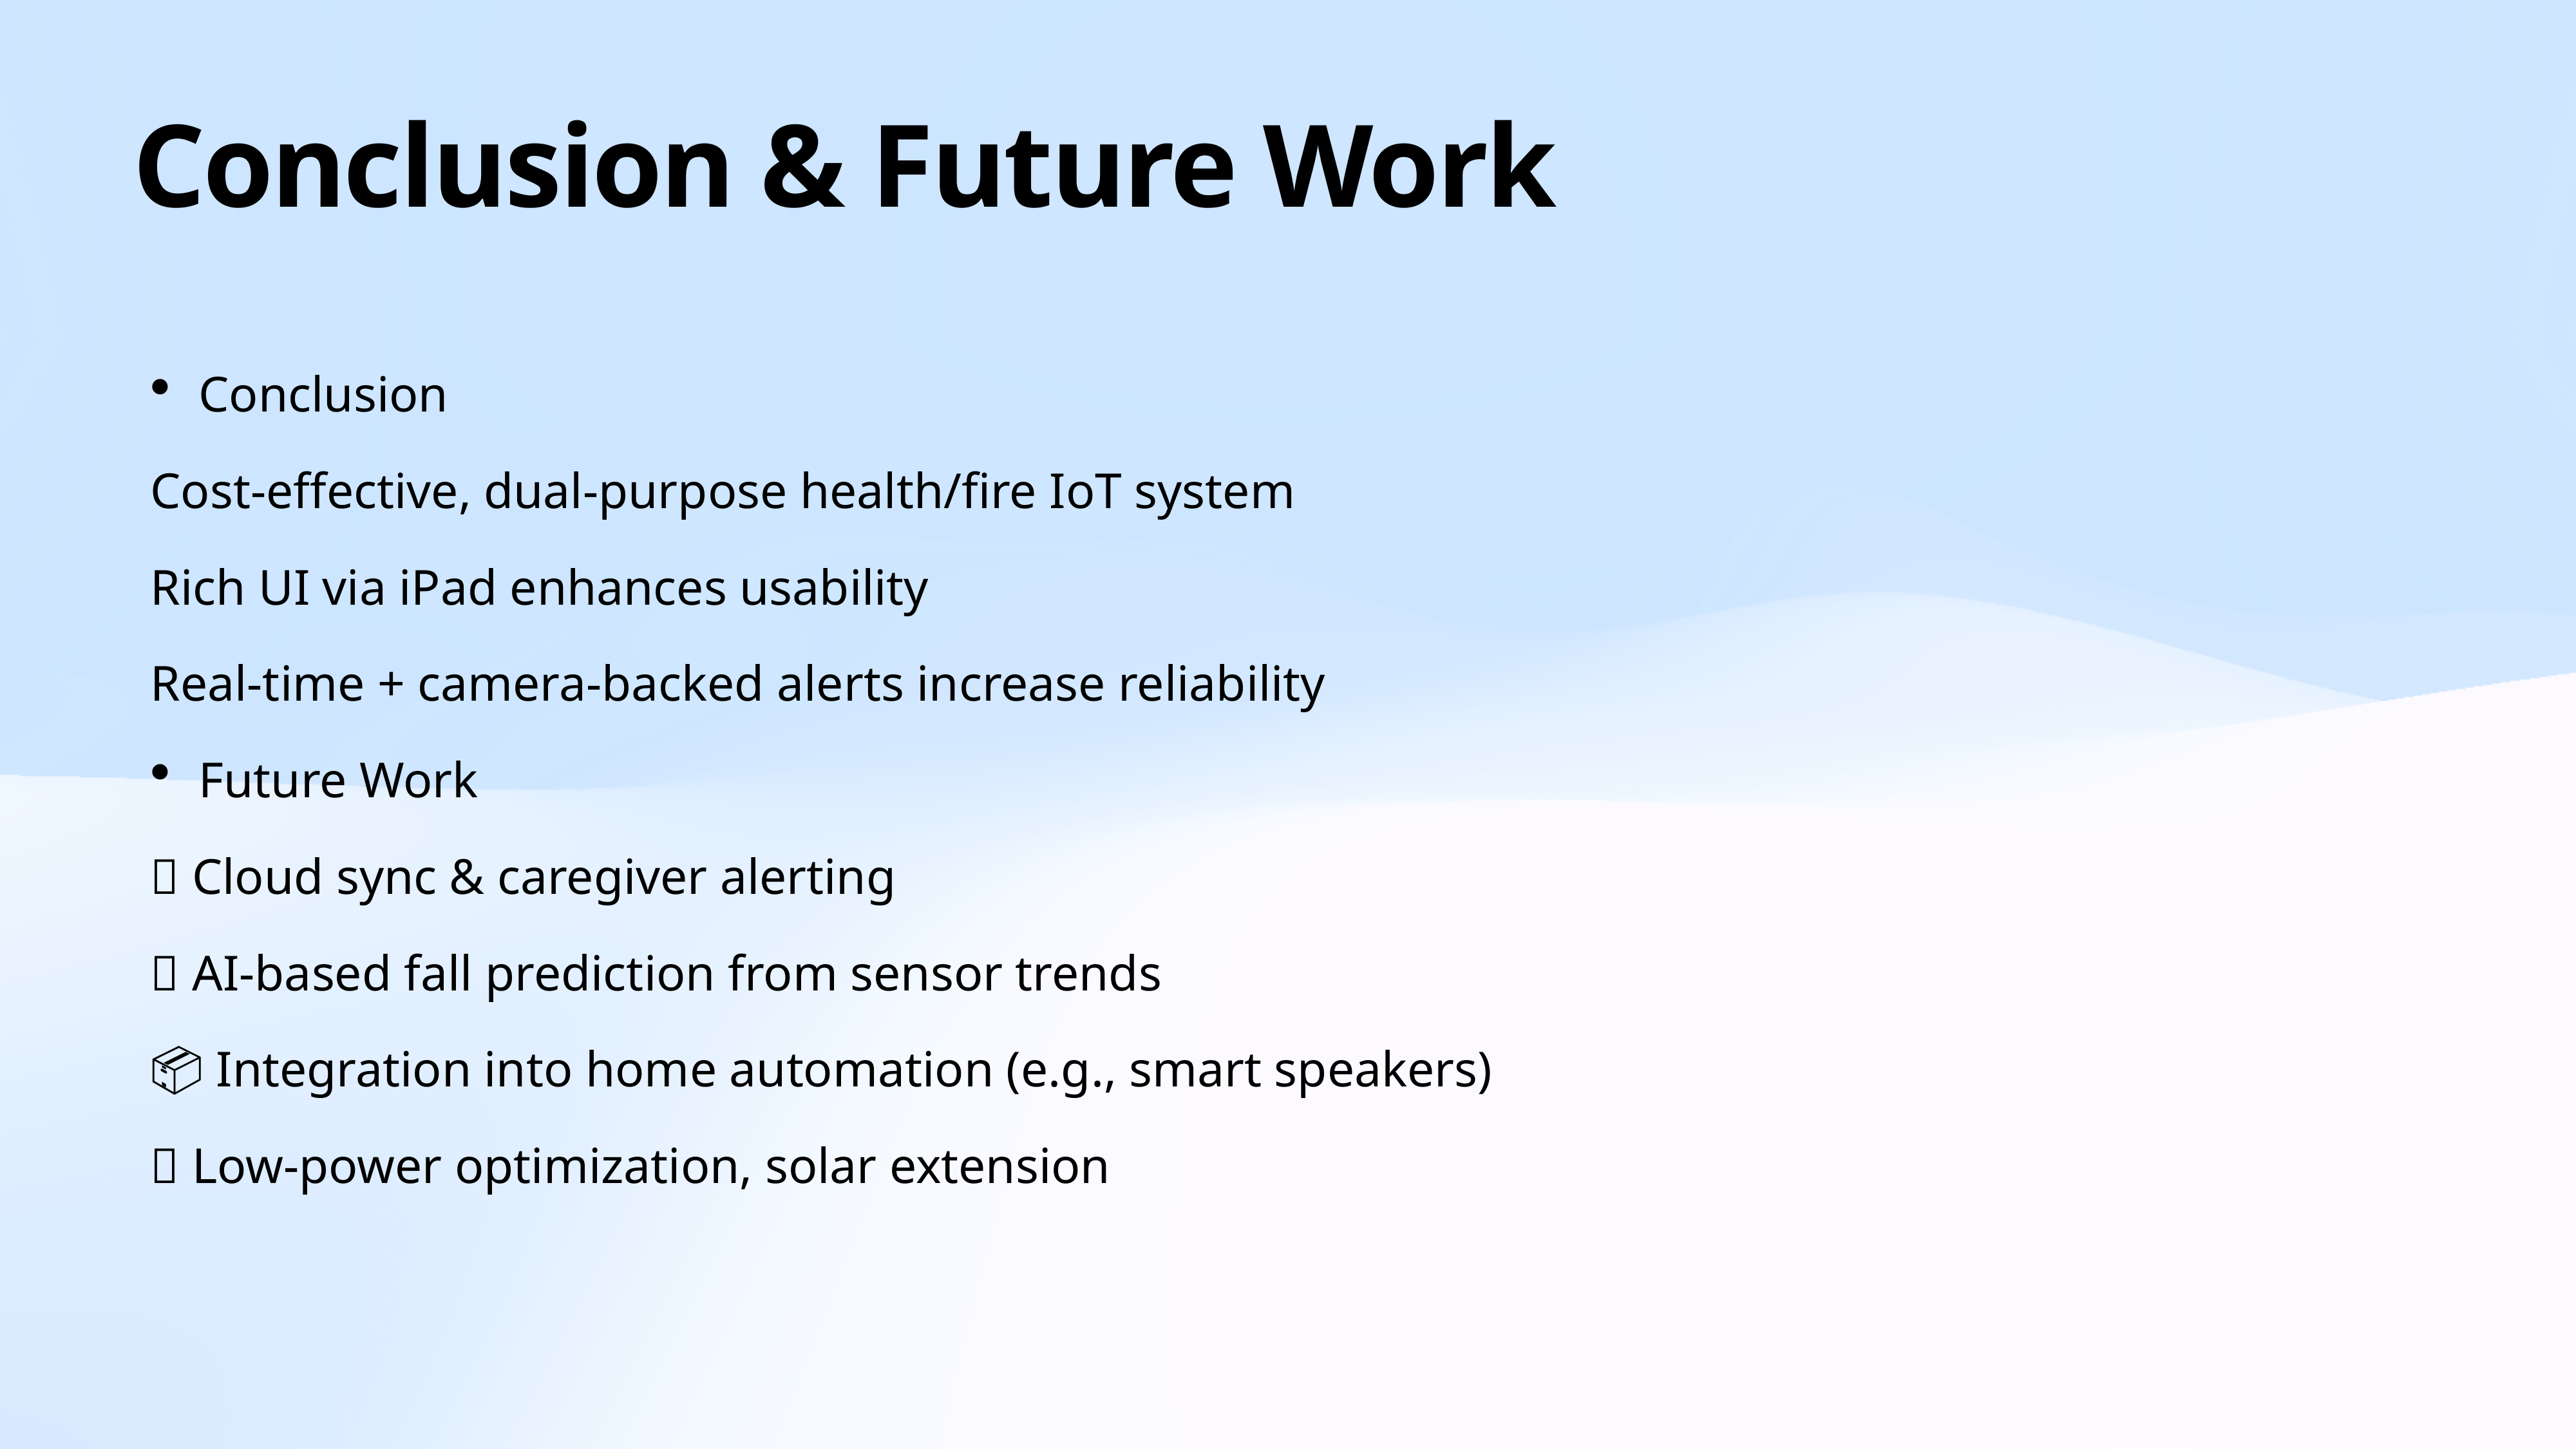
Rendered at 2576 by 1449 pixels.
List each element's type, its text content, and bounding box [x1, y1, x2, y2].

list Conclusion Cost-effective, dual-purpose health/fire IoT system Rich UI via iPad enhances usability Real-time + camera-backed alerts increase reliability Future Work 🌐 Cloud sync & caregiver alerting 🧠 AI-based fall prediction from sensor trends 📦 Integration into home automation (e.g., smart speakers) 🔋 Low-power optimization, solar extension [144, 365, 2467, 1238]
picture [0, 0, 2576, 1449]
title Conclusion & Future Work [127, 113, 2449, 266]
